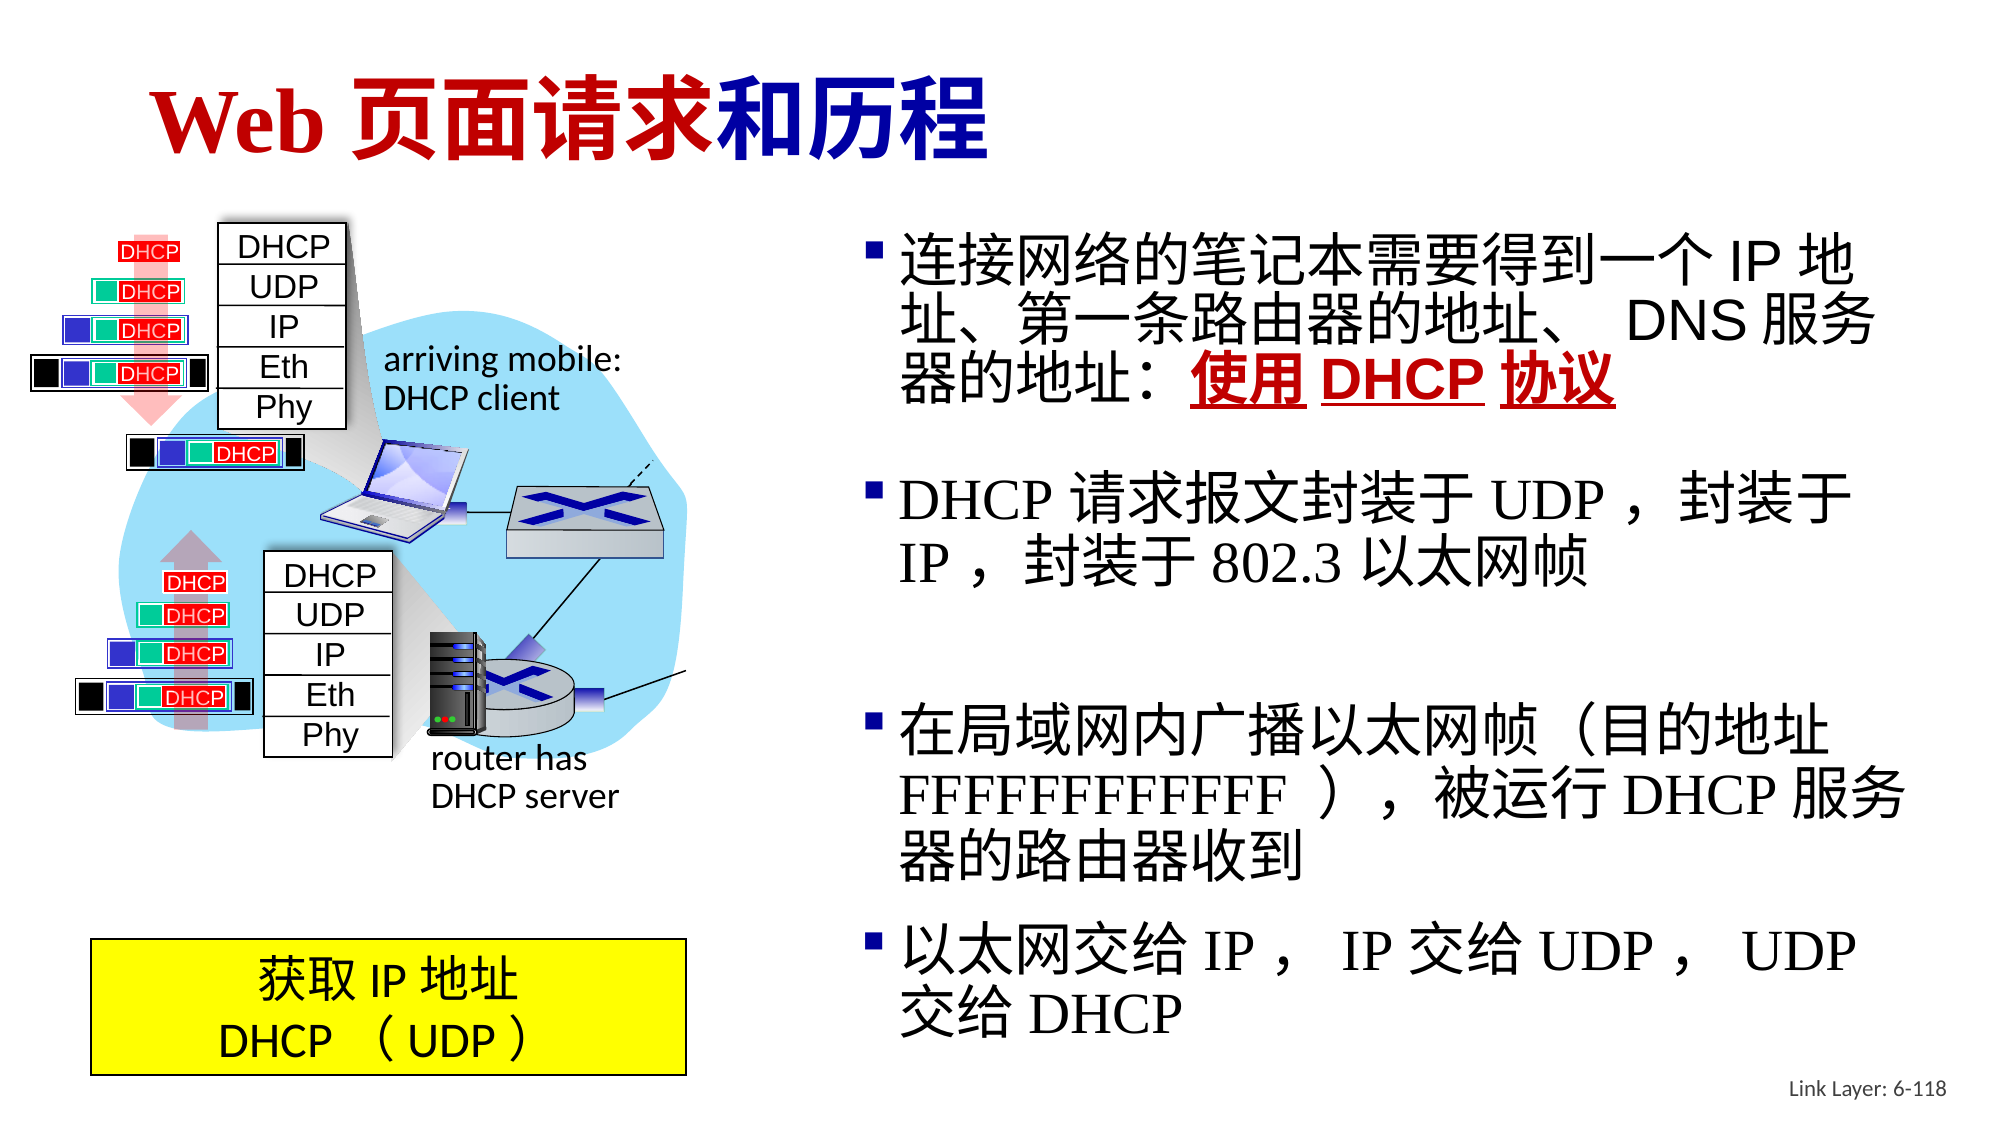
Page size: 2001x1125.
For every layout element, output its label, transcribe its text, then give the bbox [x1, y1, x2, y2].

text_box DHCP请求报文封装于UDP，封装于IP，封装于802.3以太网帧 [846, 462, 1874, 677]
text_box [170, 392, 215, 432]
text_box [151, 562, 241, 603]
text_box 以太网交给IP，IP交给UDP，UDP交给DHCP [845, 912, 1919, 1125]
text_box [125, 473, 319, 730]
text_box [126, 432, 304, 473]
text_box [383, 310, 545, 333]
text_box [383, 425, 688, 732]
text_box router has DHCP server [415, 732, 635, 824]
text_box 在局域网内广播以太网帧（目的地址FFFFFFFFFFFF ），被运行DHCP服务器的路由器收到 [845, 693, 1925, 951]
text_box arriving mobile: DHCP client [383, 333, 638, 425]
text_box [30, 234, 209, 426]
text_box 连接网络的笔记本需要得到一个IP地址、第一条路由器的地址、 DNS服务器的地址：使用DHCP协议 [846, 226, 1944, 433]
title Web页面请求和历程 [133, 49, 1859, 197]
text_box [262, 546, 479, 762]
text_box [479, 659, 575, 737]
slide_number Link Layer: 6-118 [1919, 1056, 1963, 1117]
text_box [75, 529, 253, 730]
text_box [506, 486, 664, 559]
text_box [506, 634, 546, 659]
text_box [575, 688, 605, 712]
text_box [319, 439, 470, 546]
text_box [215, 218, 383, 492]
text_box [427, 632, 487, 736]
text_box 获取IP地址 DHCP（UDP） [90, 938, 687, 1076]
